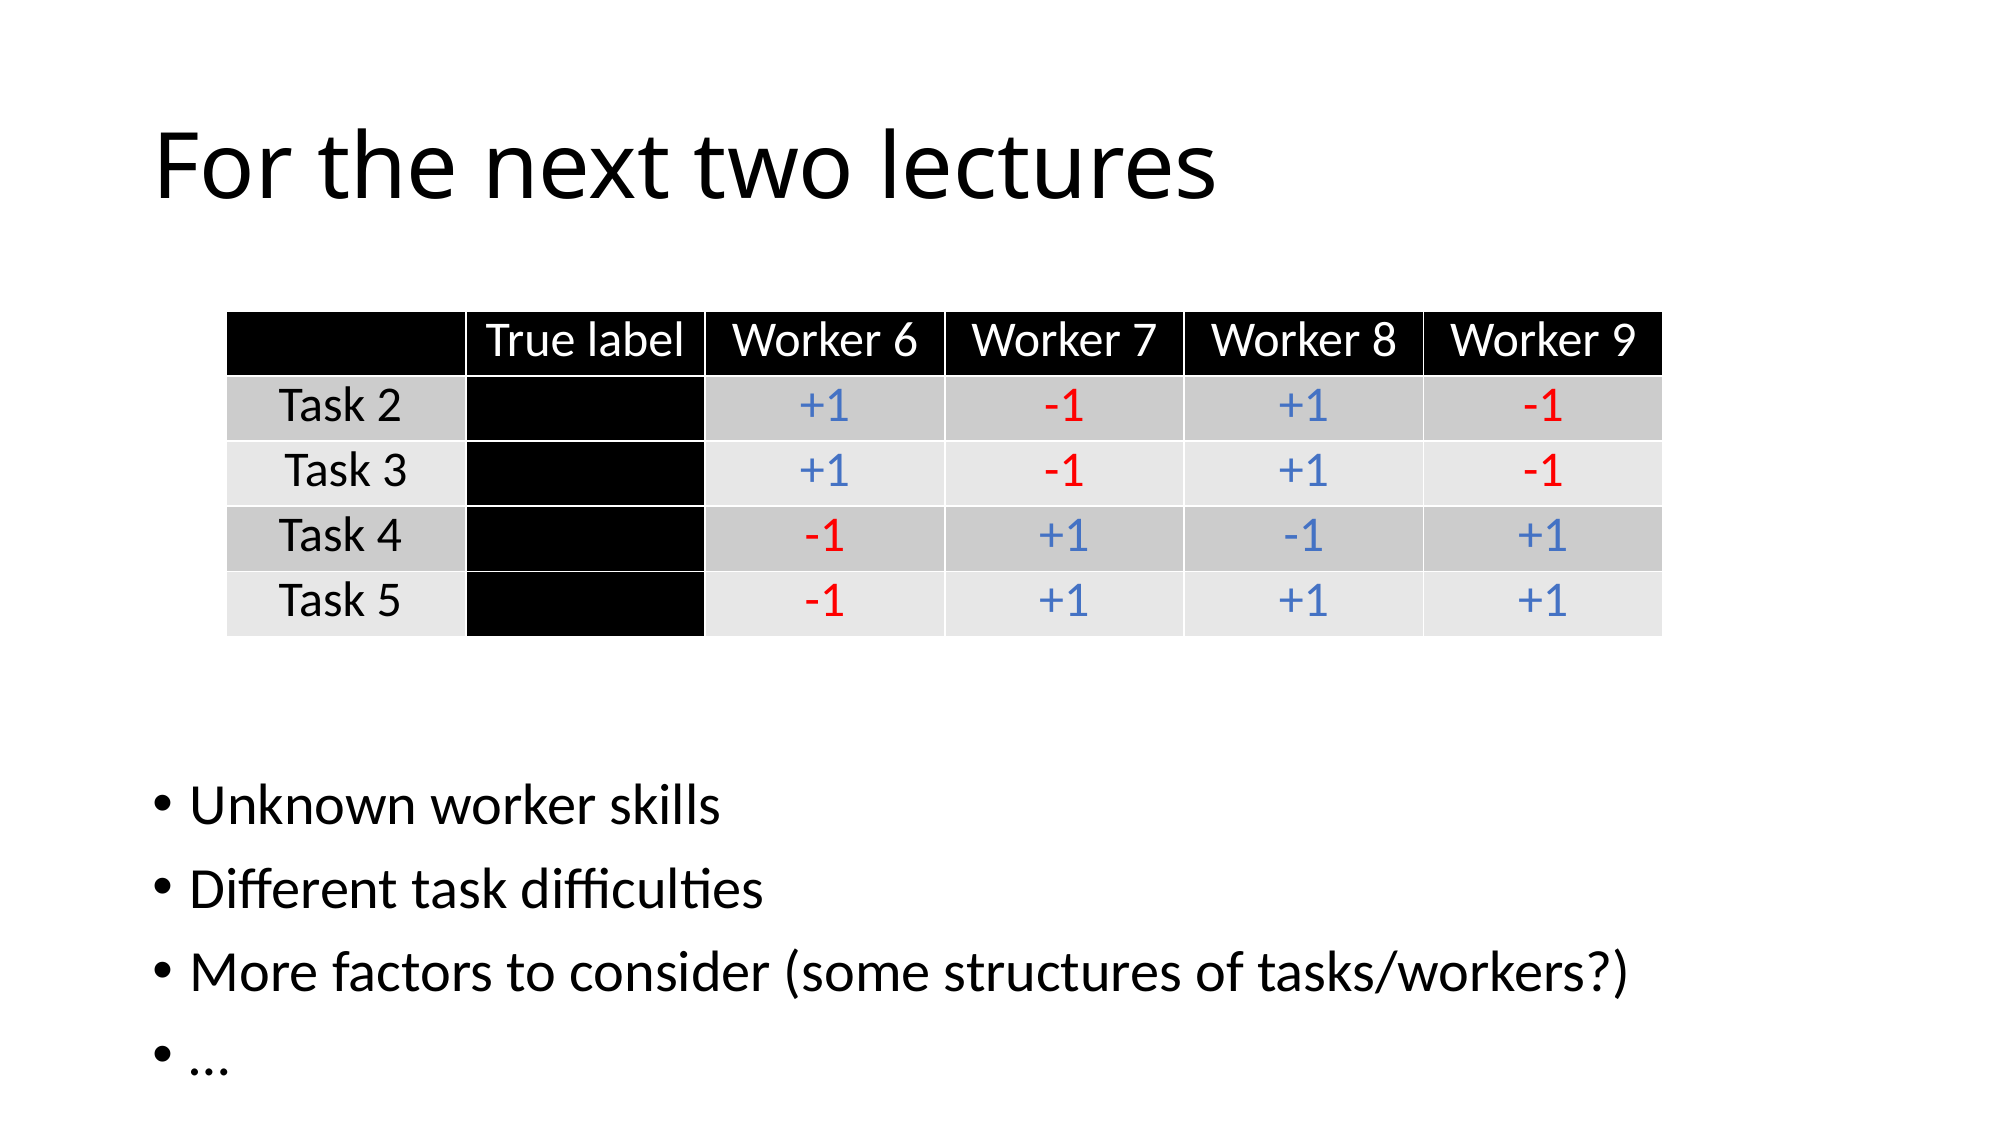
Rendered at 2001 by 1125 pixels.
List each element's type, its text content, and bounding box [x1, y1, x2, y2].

table_cell Task 4 [227, 507, 465, 571]
table_cell +1 [946, 572, 1183, 636]
table_cell Task 2 [227, 377, 465, 440]
table_cell -1 [1185, 507, 1423, 571]
table_cell [467, 572, 704, 636]
table_cell -1 [706, 507, 944, 571]
table_cell +1 [1424, 572, 1662, 636]
table_header Worker 6 [706, 312, 944, 375]
table_cell +1 [1185, 377, 1423, 440]
table_header True label [467, 312, 704, 375]
table_cell Task 3 [227, 442, 465, 505]
table_header [227, 312, 465, 375]
table_header Worker 8 [1185, 312, 1423, 375]
table_cell -1 [1424, 442, 1662, 505]
table_header Worker 7 [946, 312, 1183, 375]
table_cell [467, 377, 704, 440]
title For the next two lectures [137, 59, 1863, 278]
list Unknown worker skills Different task difficulties More factors to consider (some structures of tasks/workers?) … [137, 592, 1863, 1105]
table_header Worker 9 [1424, 312, 1662, 375]
table_cell +1 [1185, 442, 1423, 505]
table_cell [467, 442, 704, 505]
table_cell +1 [1424, 507, 1662, 571]
table_cell -1 [946, 377, 1183, 440]
table_cell [467, 507, 704, 571]
table_cell +1 [946, 507, 1183, 571]
table_cell +1 [706, 442, 944, 505]
table_cell +1 [1185, 572, 1423, 636]
table_cell Task 5 [227, 572, 465, 636]
table_cell -1 [1424, 377, 1662, 440]
table_cell +1 [706, 377, 944, 440]
table_cell -1 [706, 572, 944, 636]
table_cell -1 [946, 442, 1183, 505]
